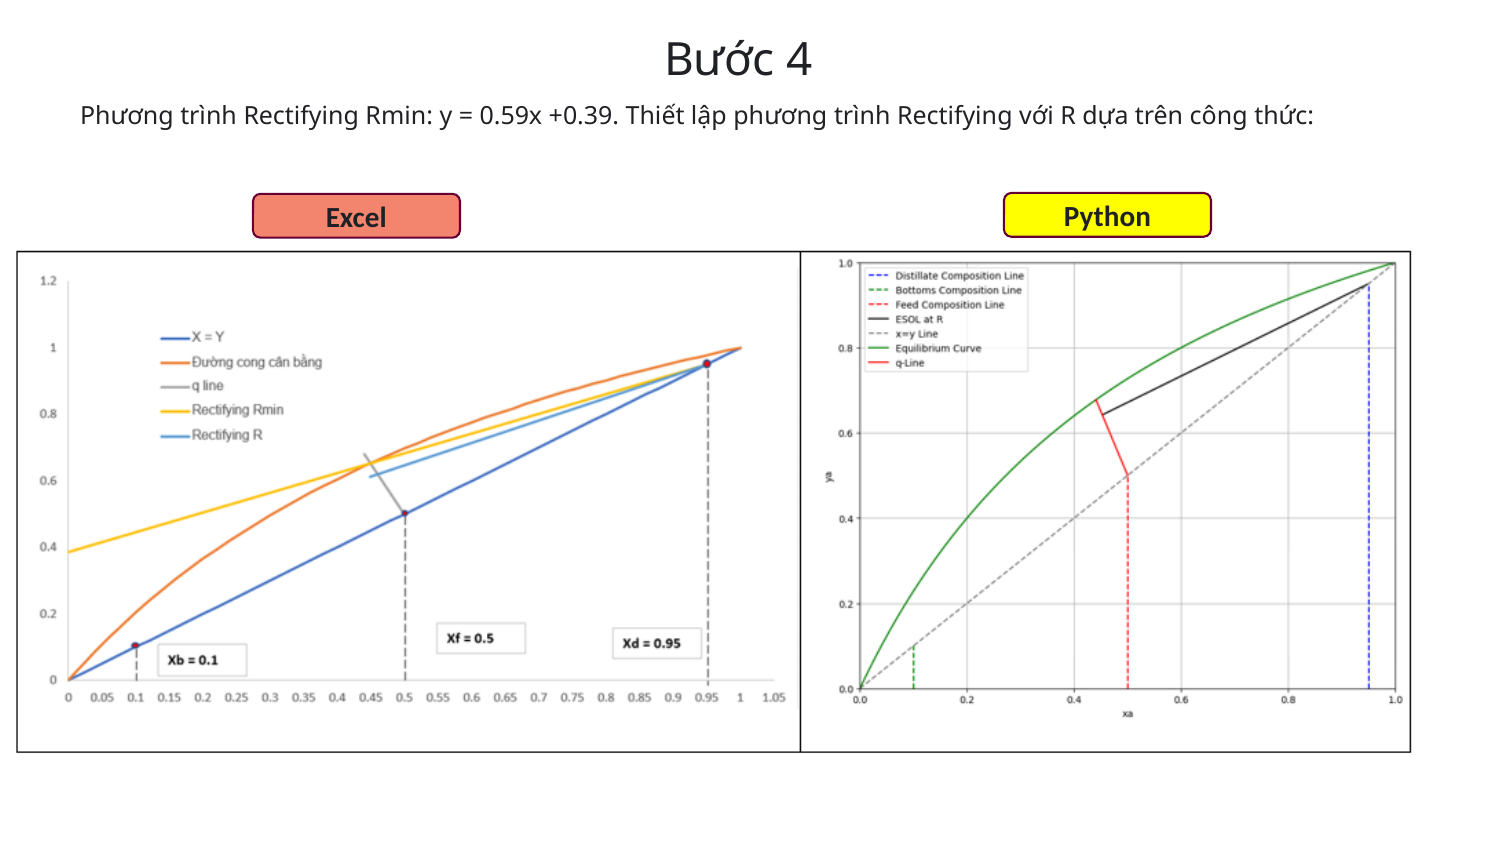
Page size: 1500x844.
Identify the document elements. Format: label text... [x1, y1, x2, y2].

text_box Excel [250, 191, 463, 227]
text_box Python [1001, 190, 1214, 227]
text_box Bước 4 [93, 0, 1384, 85]
picture [0, 229, 1426, 782]
